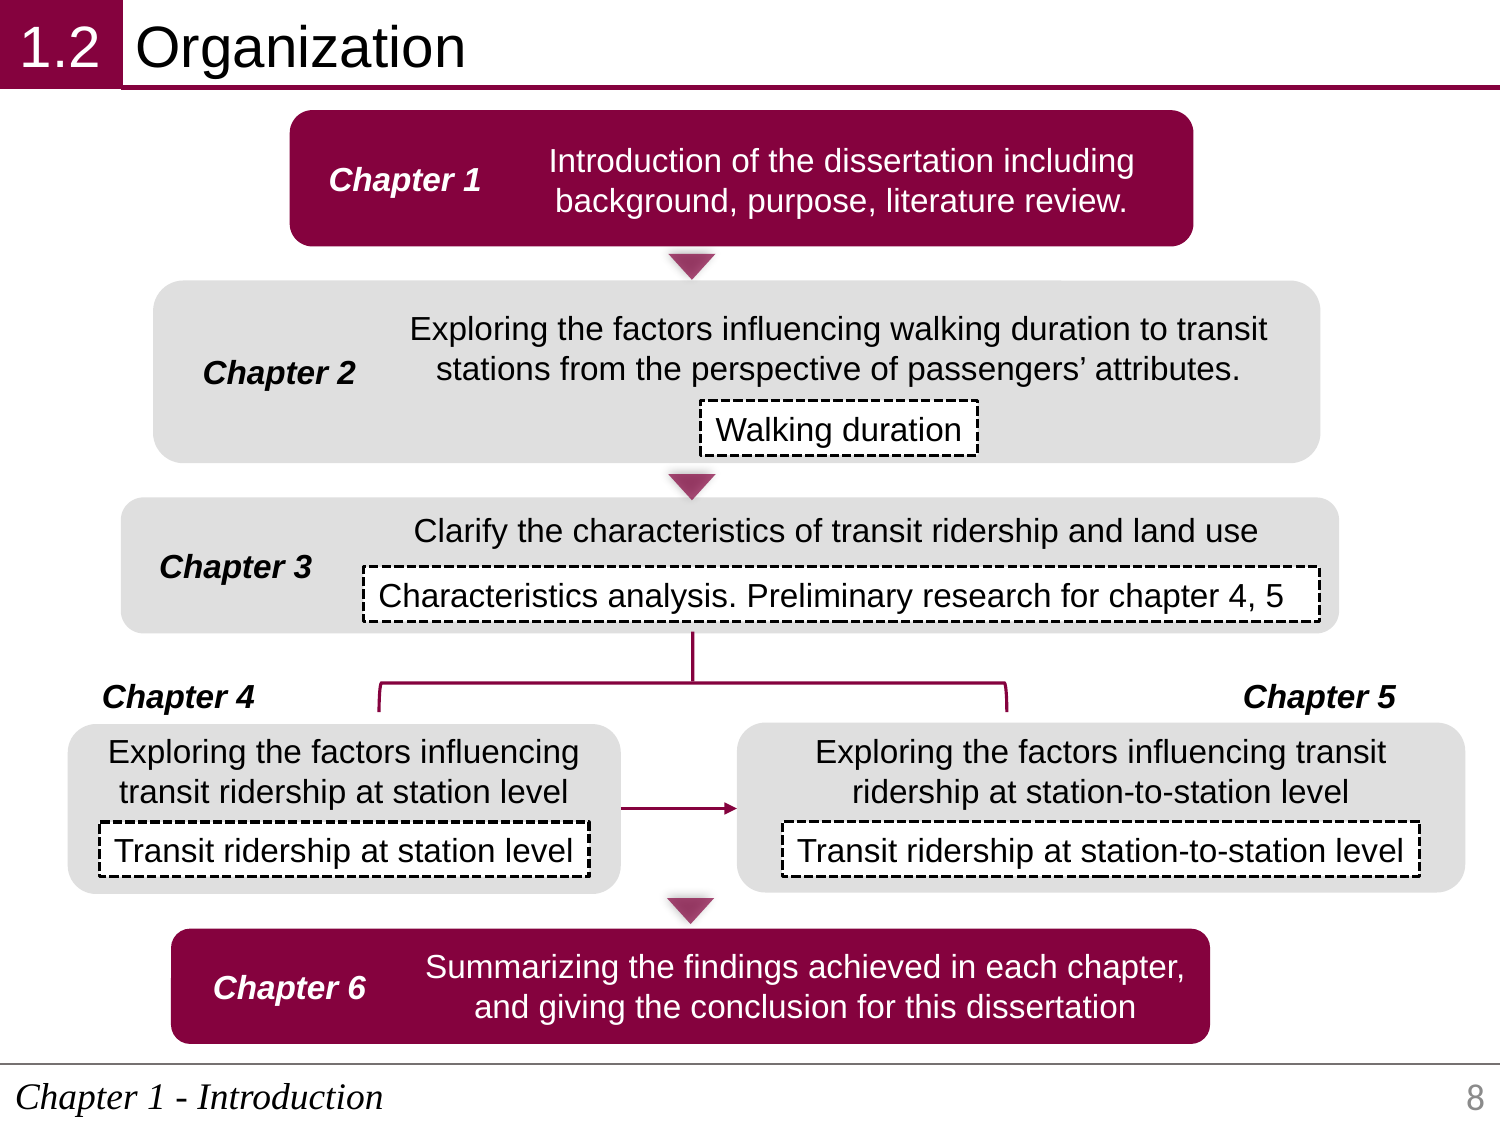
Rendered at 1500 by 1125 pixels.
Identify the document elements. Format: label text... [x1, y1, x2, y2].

text_box [665, 252, 718, 280]
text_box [736, 667, 1466, 893]
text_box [120, 497, 1340, 634]
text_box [67, 668, 621, 894]
text_box [621, 682, 736, 713]
text_box [664, 897, 717, 926]
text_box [153, 280, 1321, 464]
text_box 1.2 [0, 0, 121, 87]
slide_number 8 [1162, 1065, 1500, 1125]
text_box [170, 928, 1211, 1044]
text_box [289, 110, 1194, 247]
text_box [665, 473, 718, 497]
text_box Organization [121, 1, 1500, 85]
text_box Chapter 1 - Introduction [0, 1065, 1162, 1125]
